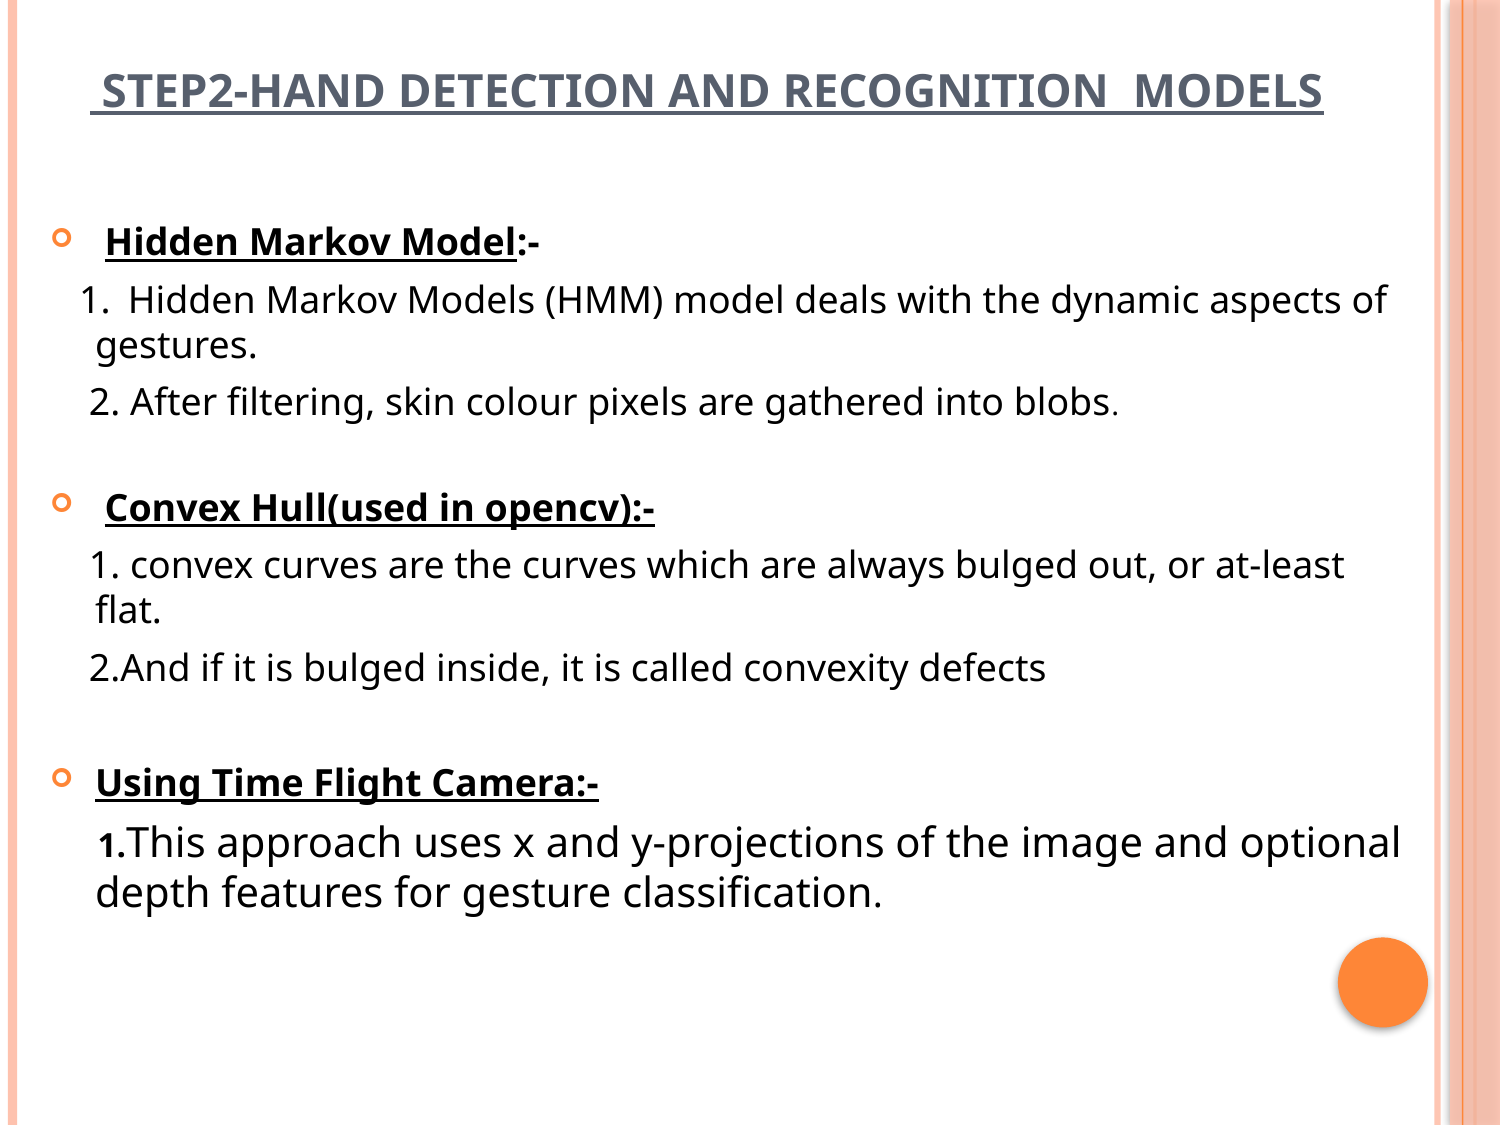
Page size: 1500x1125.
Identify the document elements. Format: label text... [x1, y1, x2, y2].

title STEP2-HAND DETECTION AND RECOGNITION MODELS [75, 45, 1430, 200]
list Hidden Markov Model:- 1. Hidden Markov Models (HMM) model deals with the dynamic aspects of gestures. 2. After filtering, skin colour pixels are gathered into blobs. Convex Hull(used in opencv):- 1. convex curves are the curves which are always bulged out, or at-least flat. 2.And if it is bulged inside, it is called convexity defects Using Time Flight Camera:- 1.This approach uses x and y-projections of the image and optional depth features for gesture classification. [35, 210, 1418, 1125]
